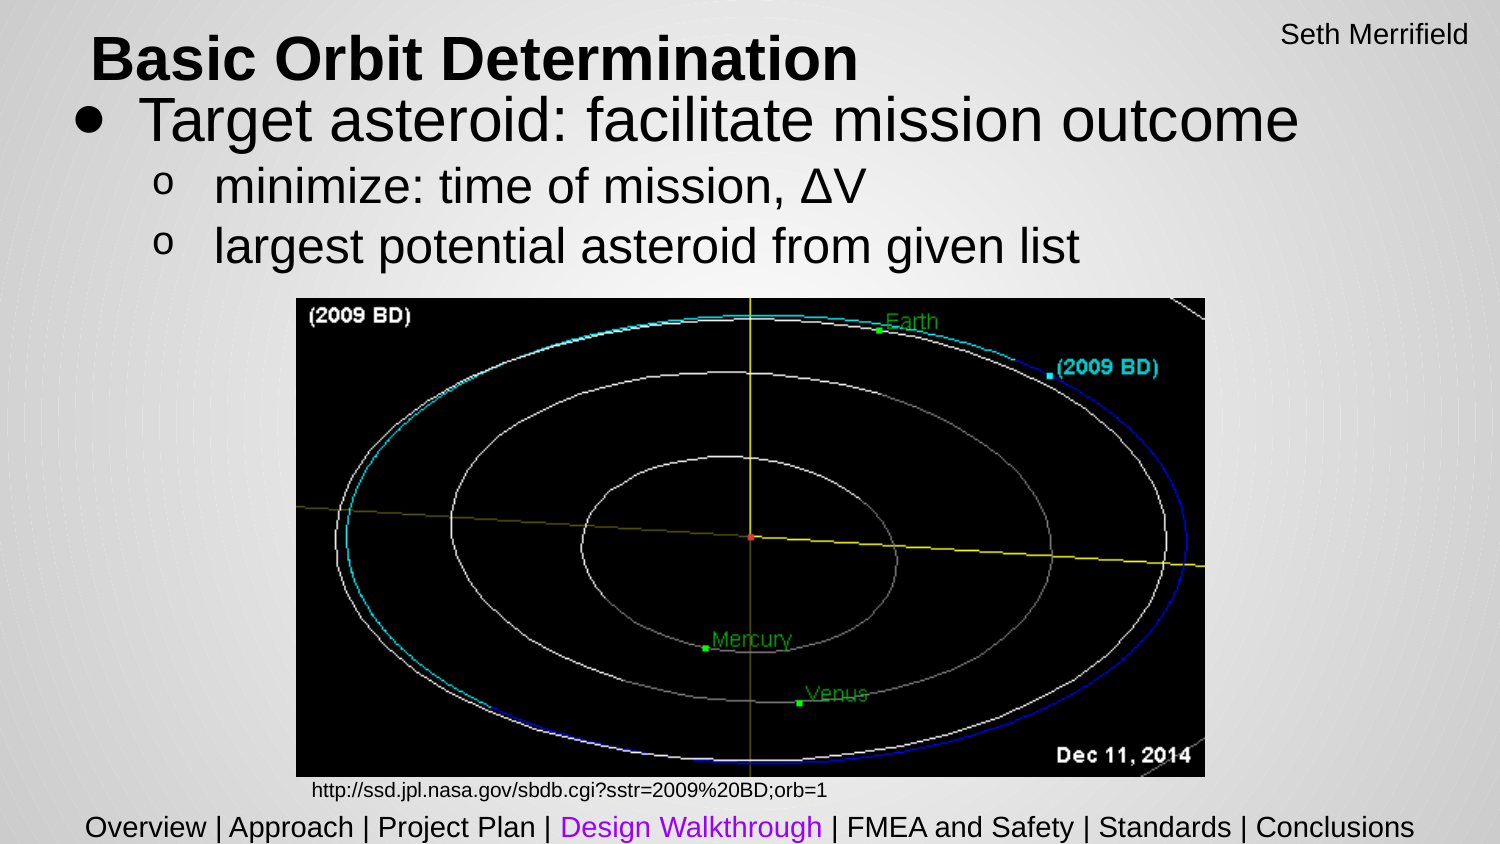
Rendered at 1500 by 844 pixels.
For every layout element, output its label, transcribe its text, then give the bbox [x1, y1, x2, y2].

title Basic Orbit Determination [75, 13, 1426, 98]
text_box Seth Merrifield [1265, 0, 1500, 57]
text_box http://ssd.jpl.nasa.gov/sbdb.cgi?sstr=2009%20BD;orb=1 [296, 784, 1171, 793]
text_box Overview | Approach | Project Plan | Design Walkthrough | FMEA and Safety | Standards | Conclusions [0, 793, 1500, 844]
picture [296, 298, 1205, 777]
list Target asteroid: facilitate mission outcome minimize: time of mission, ΔV largest potential asteroid from given list [48, 63, 1453, 282]
